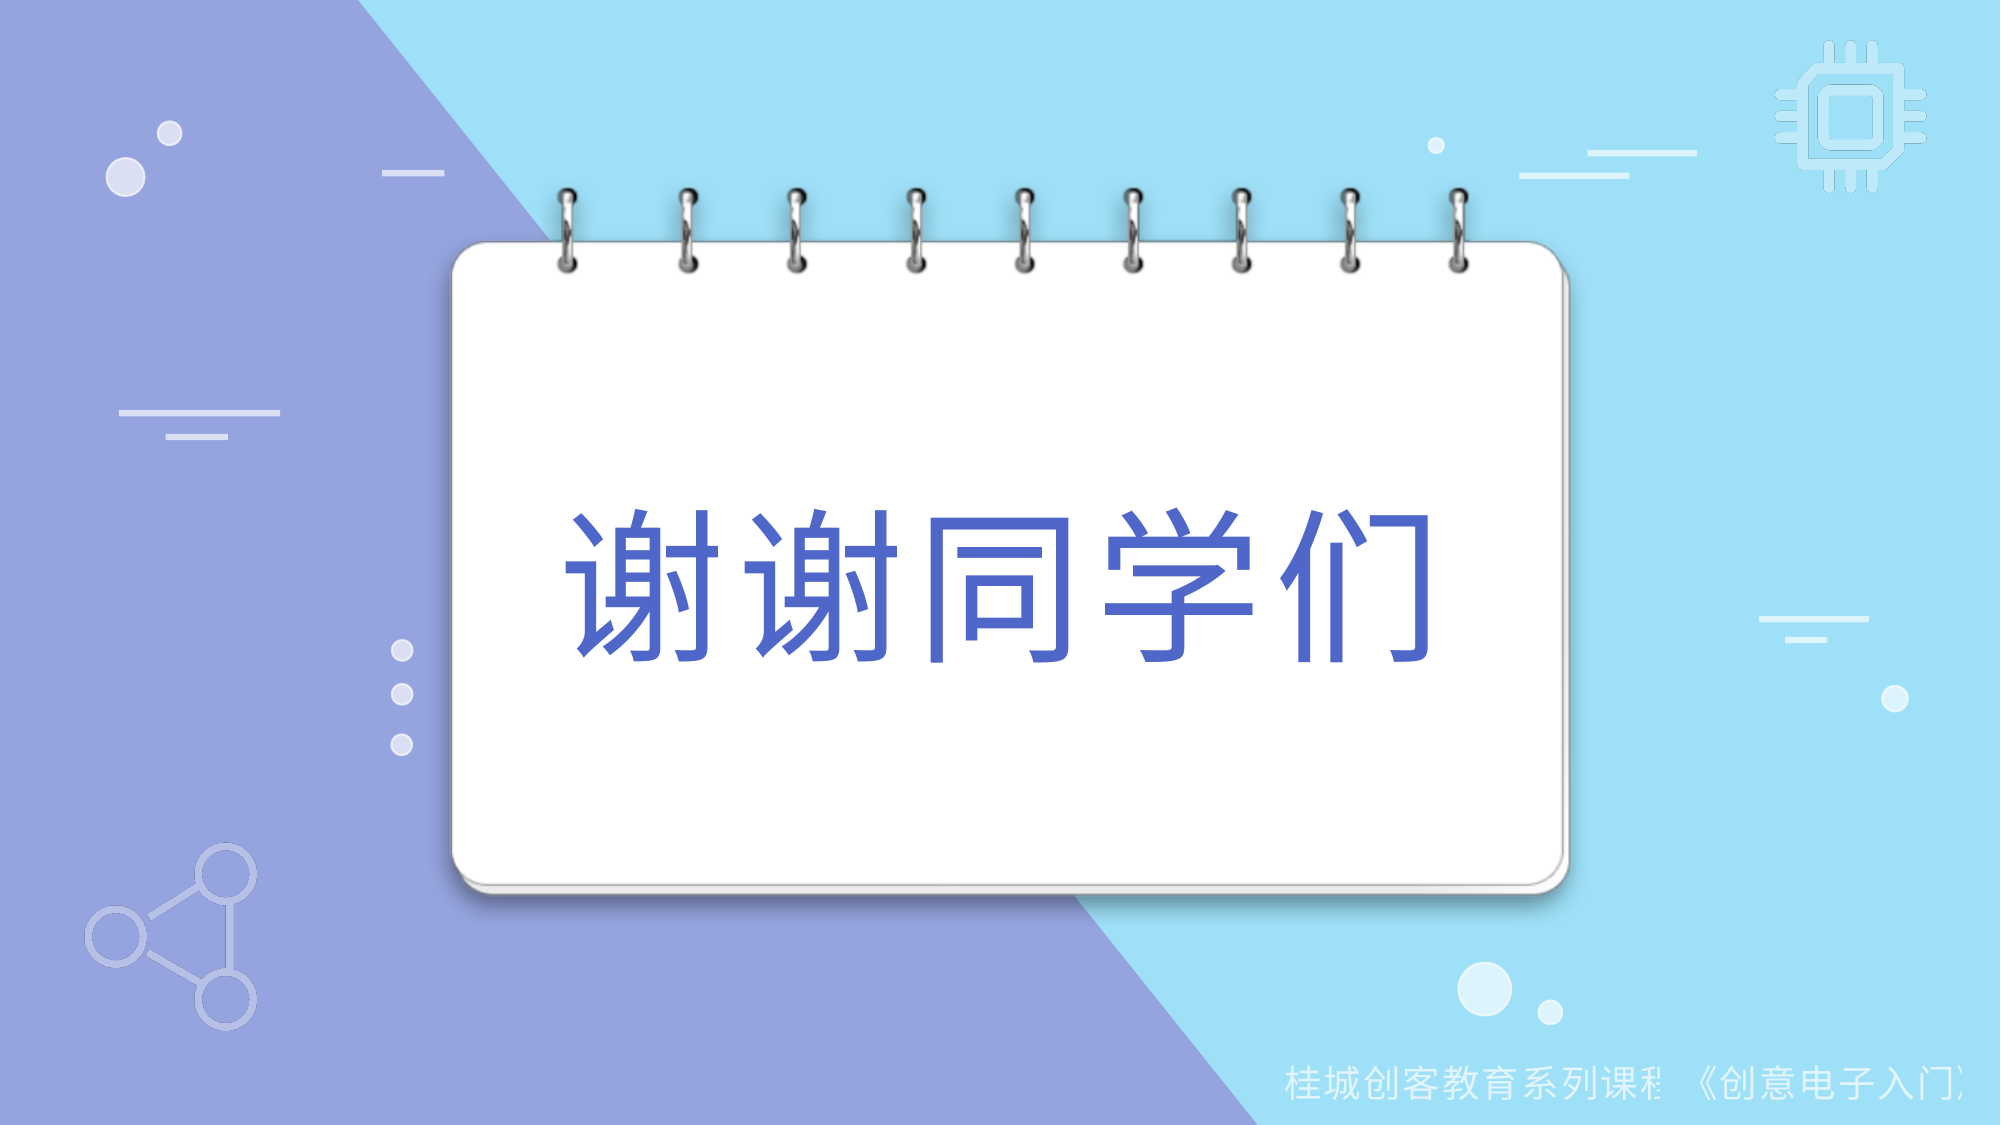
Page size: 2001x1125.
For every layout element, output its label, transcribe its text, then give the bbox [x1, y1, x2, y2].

list 谢谢同学们 [532, 461, 1468, 664]
picture [1750, 16, 1951, 217]
picture [411, 163, 1589, 916]
picture [70, 836, 271, 1037]
